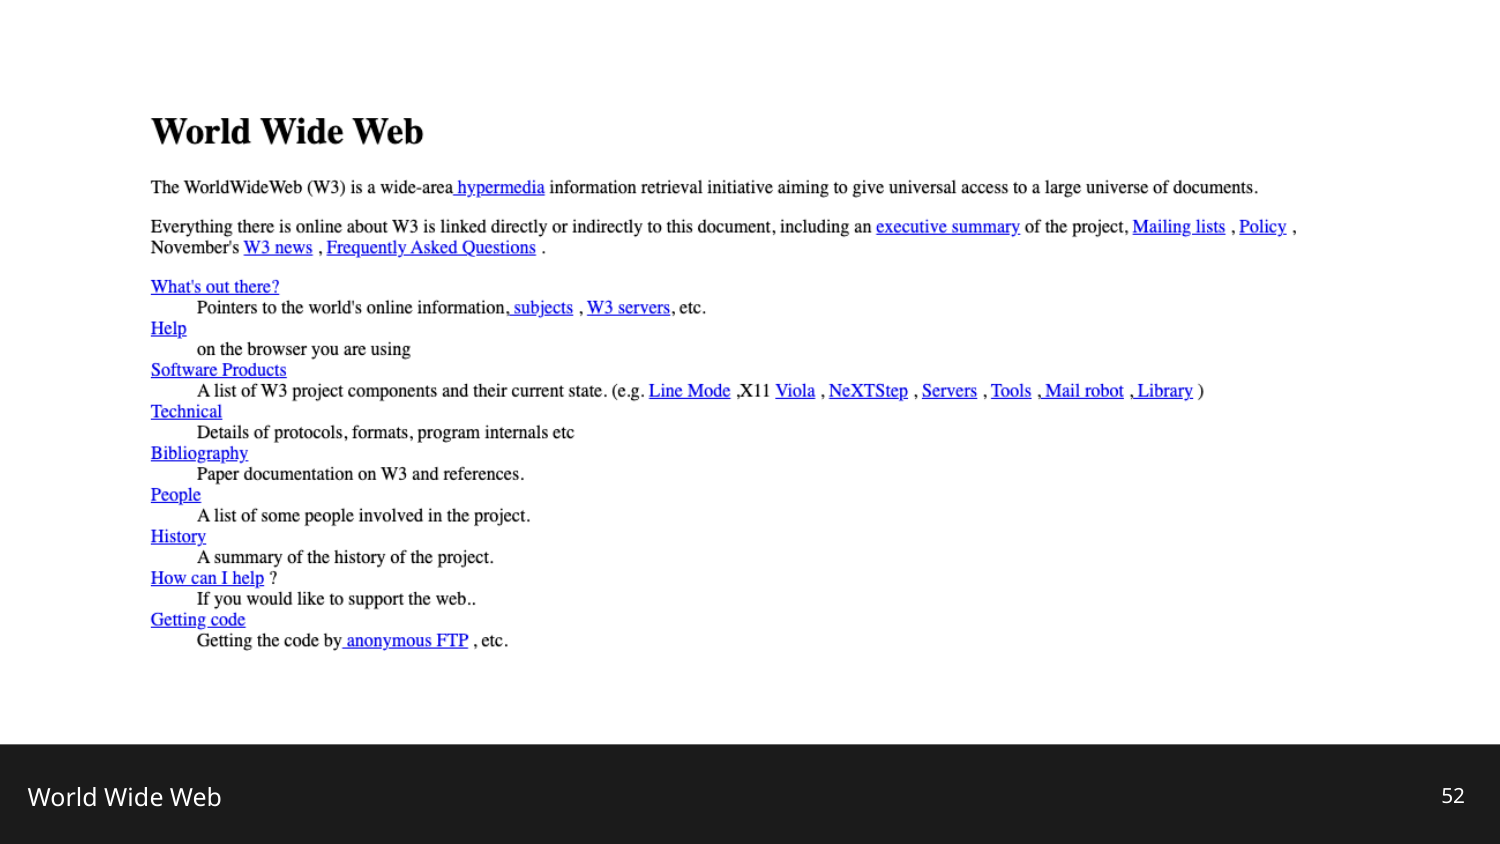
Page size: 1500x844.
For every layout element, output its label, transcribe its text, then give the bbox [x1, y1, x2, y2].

slide_number 52 [1389, 764, 1480, 830]
title World Wide Web [12, 766, 1355, 844]
picture [144, 102, 1356, 673]
text_box [0, 0, 1500, 745]
